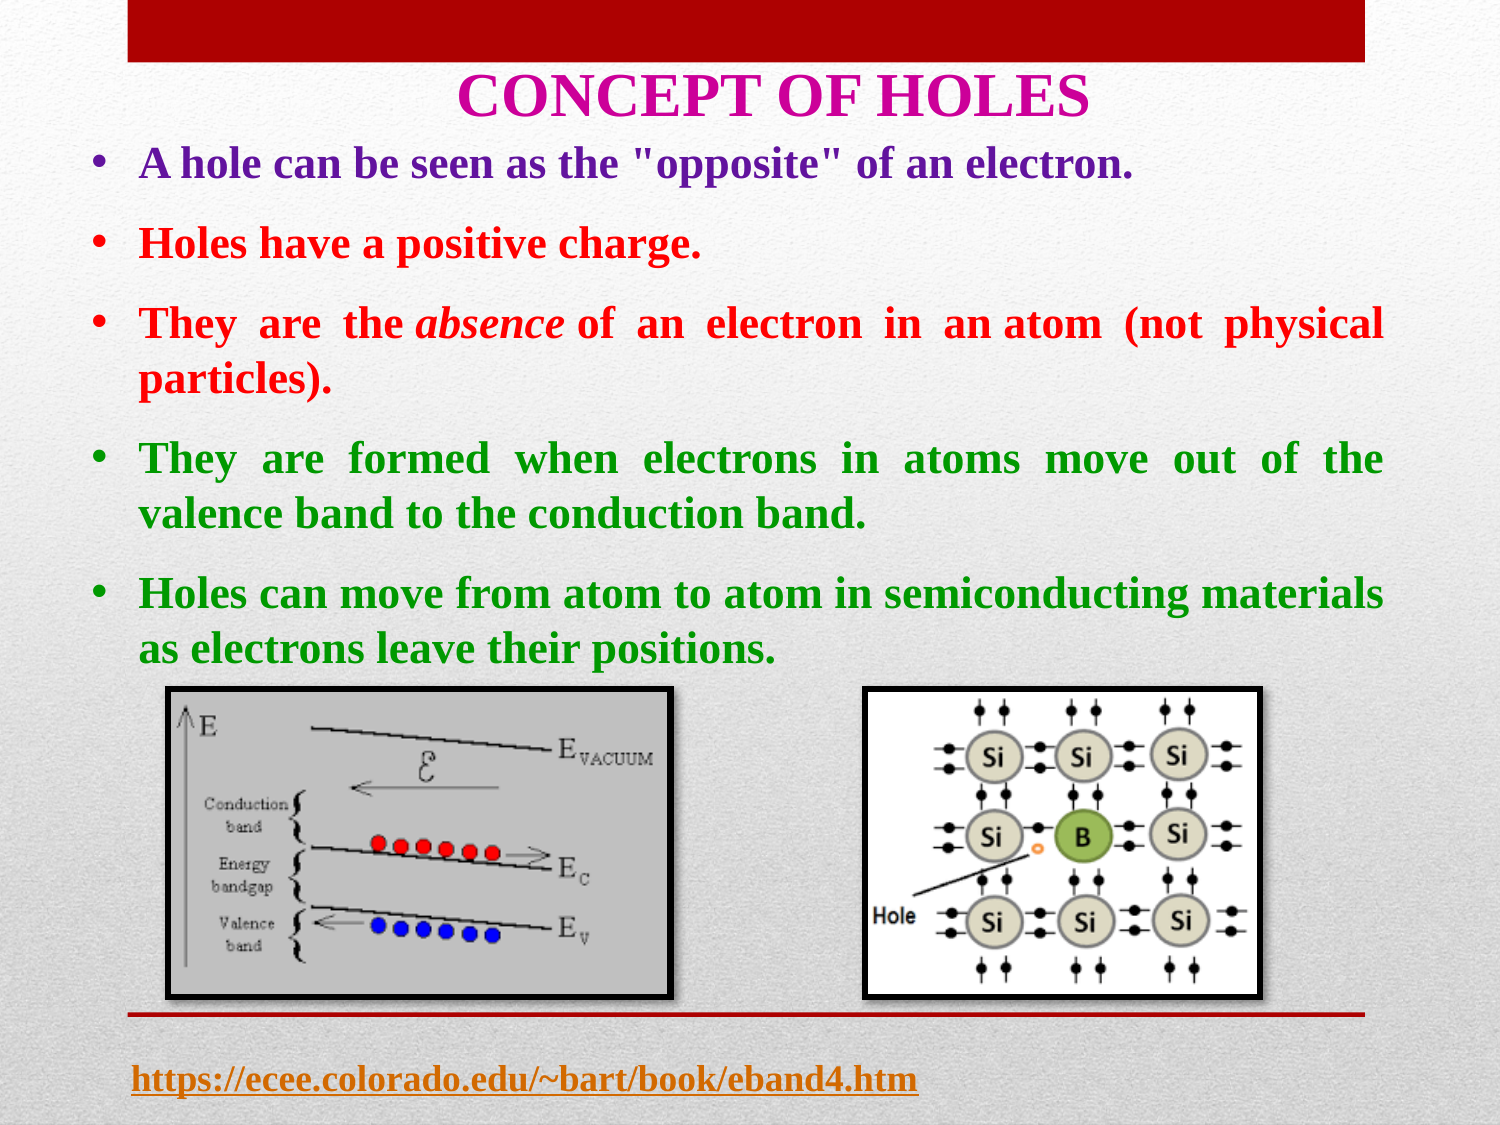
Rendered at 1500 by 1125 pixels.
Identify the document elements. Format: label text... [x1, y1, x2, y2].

picture [170, 690, 669, 995]
text_box CONCEPT OF HOLES [442, 46, 1108, 137]
picture [867, 690, 1258, 995]
text_box A hole can be seen as the "opposite" of an electron. Holes have a positive charge. They are the absence of an electron in an atom (not physical particles). They are formed when electrons in atoms move out of the valence band to the conduction band. Holes can move from atom to atom in semiconducting materials as electrons leave their positions. [76, 125, 1400, 681]
text_box https://ecee.colorado.edu/~bart/book/eband4.htm [115, 1046, 934, 1107]
